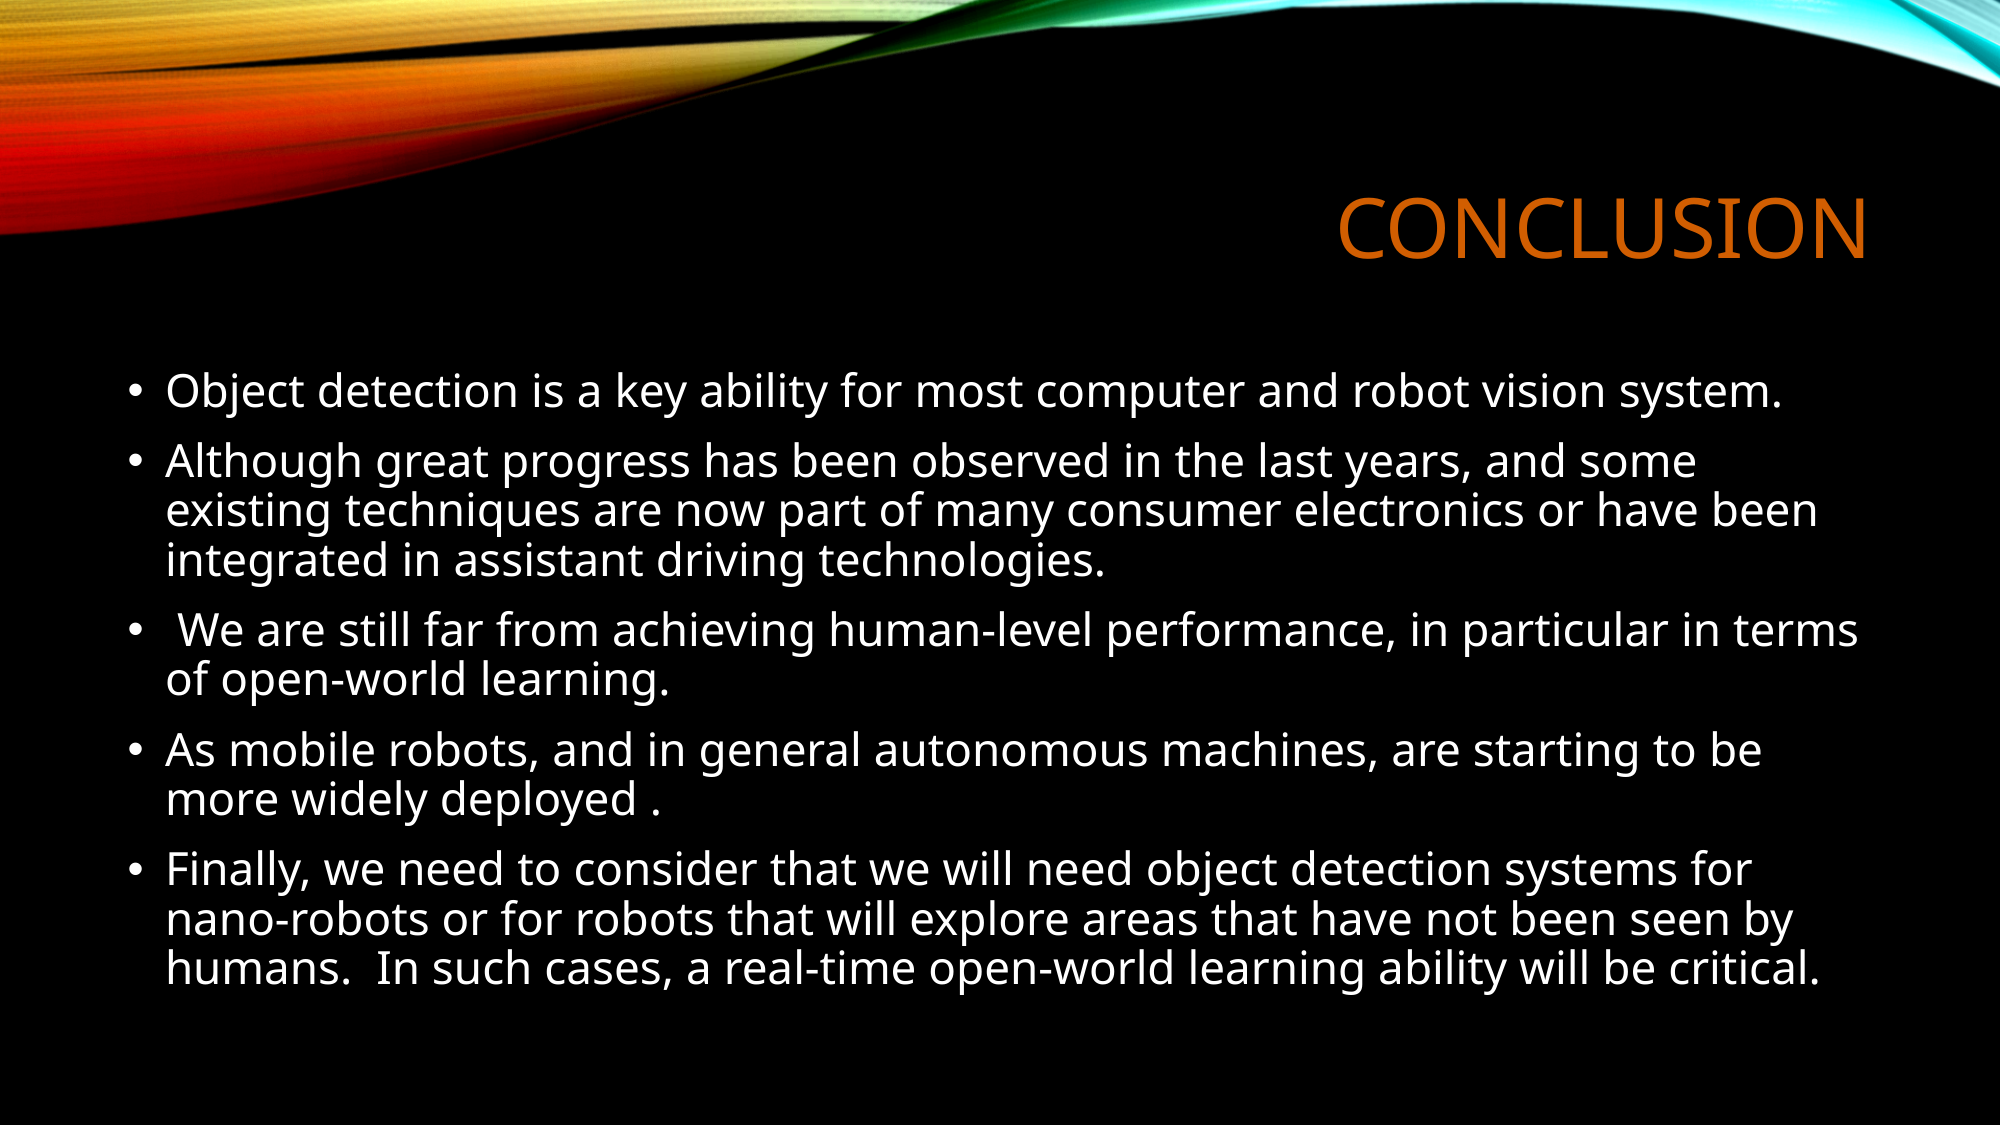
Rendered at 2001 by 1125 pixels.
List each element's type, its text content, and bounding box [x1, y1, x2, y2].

list Object detection is a key ability for most computer and robot vision system. Although great progress has been observed in the last years, and some existing techniques are now part of many consumer electronics or have been integrated in assistant driving technologies. We are still far from achieving human-level performance, in particular in terms of open-world learning. As mobile robots, and in general autonomous machines, are starting to be more widely deployed . Finally, we need to consider that we will need object detection systems for nano-robots or for robots that will explore areas that have not been seen by humans. In such cases, a real-time open-world learning ability will be critical. [112, 360, 1888, 1021]
picture [0, 0, 2000, 237]
title Conclusion [474, 125, 1888, 338]
